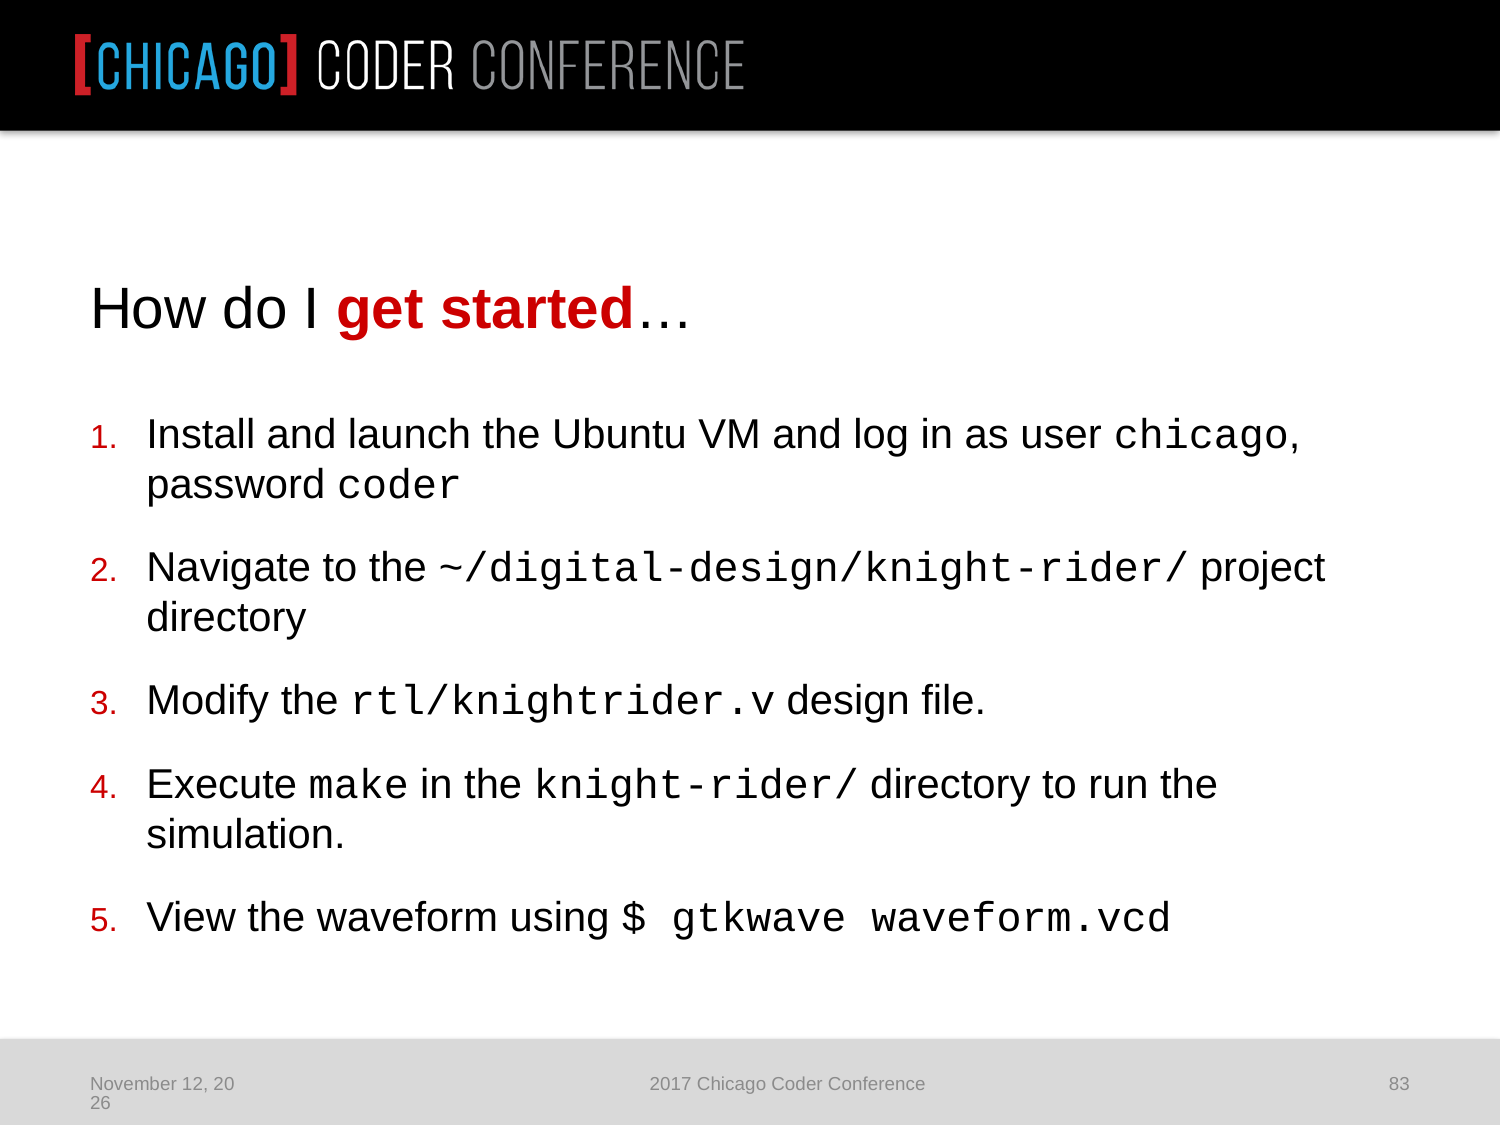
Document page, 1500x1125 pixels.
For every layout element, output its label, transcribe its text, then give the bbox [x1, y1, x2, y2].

slide_number 83 [1316, 1053, 1425, 1114]
list How do I get started… Install and launch the Ubuntu VM and log in as user chicago, password coder Navigate to the ~/digital-design/knight-rider/ project directory Modify the rtl/knightrider.v design file. Execute make in the knight-rider/ directory to run the simulation. View the waveform using $ gtkwave waveform.vcd [75, 262, 1425, 1005]
picture [75, 34, 744, 98]
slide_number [75, 1053, 258, 1114]
footer 2017 Chicago Coder Conference [258, 1053, 1316, 1114]
